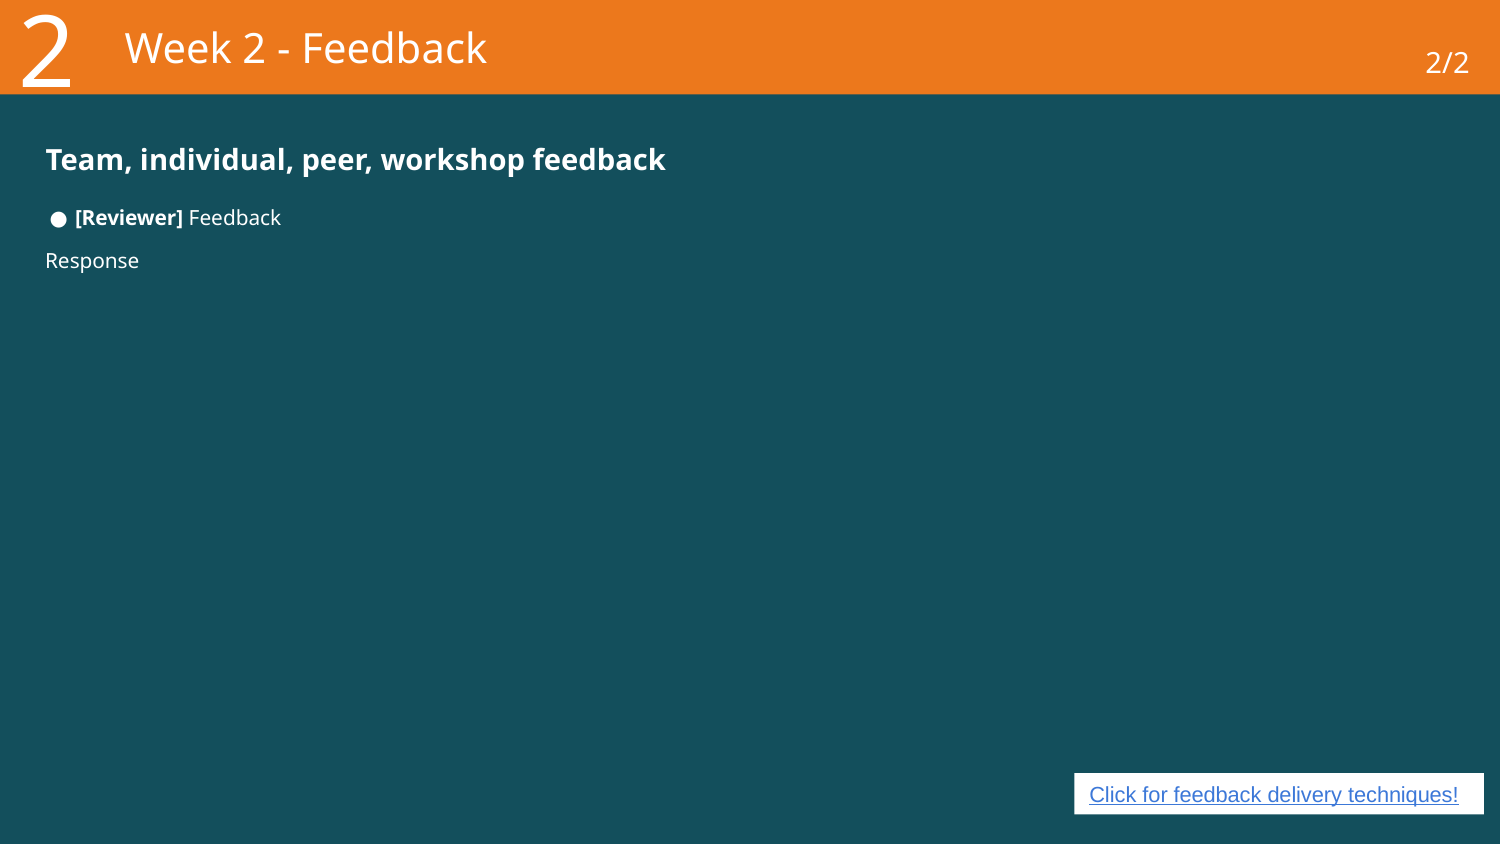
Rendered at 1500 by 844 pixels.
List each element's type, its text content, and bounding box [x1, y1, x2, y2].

title 2/2 [1159, 0, 1485, 95]
title 2 [0, 0, 95, 94]
list [Reviewer] Feedback Response [30, 189, 735, 815]
title Week 2 - Feedback [109, 0, 1010, 94]
text_box Click for feedback delivery techniques! [1074, 773, 1484, 815]
subtitle Team, individual, peer, workshop feedback [30, 124, 735, 189]
